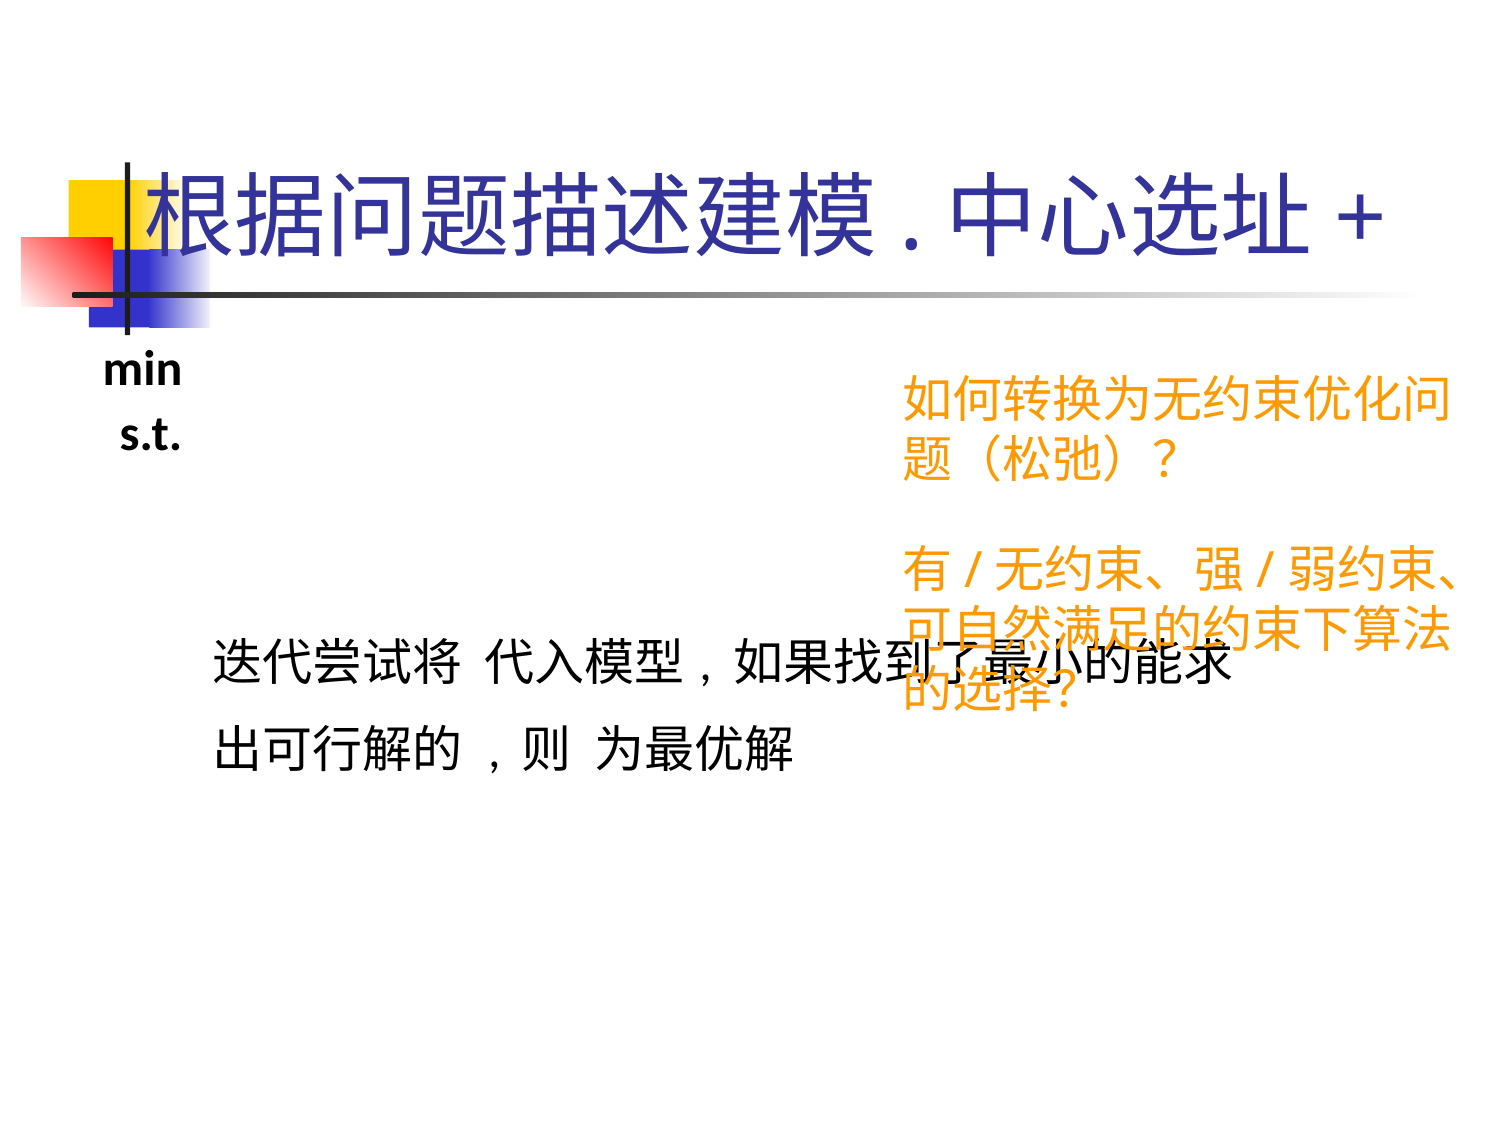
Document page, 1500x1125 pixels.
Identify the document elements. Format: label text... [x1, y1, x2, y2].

text_box 如何转换为无约束优化问题（松弛）？ [887, 360, 1479, 496]
text_box 有/无约束、强/弱约束、可自然满足的约束下算法的选择？ [887, 529, 1479, 725]
title 根据问题描述建模.中心选址+ [64, 35, 1466, 275]
